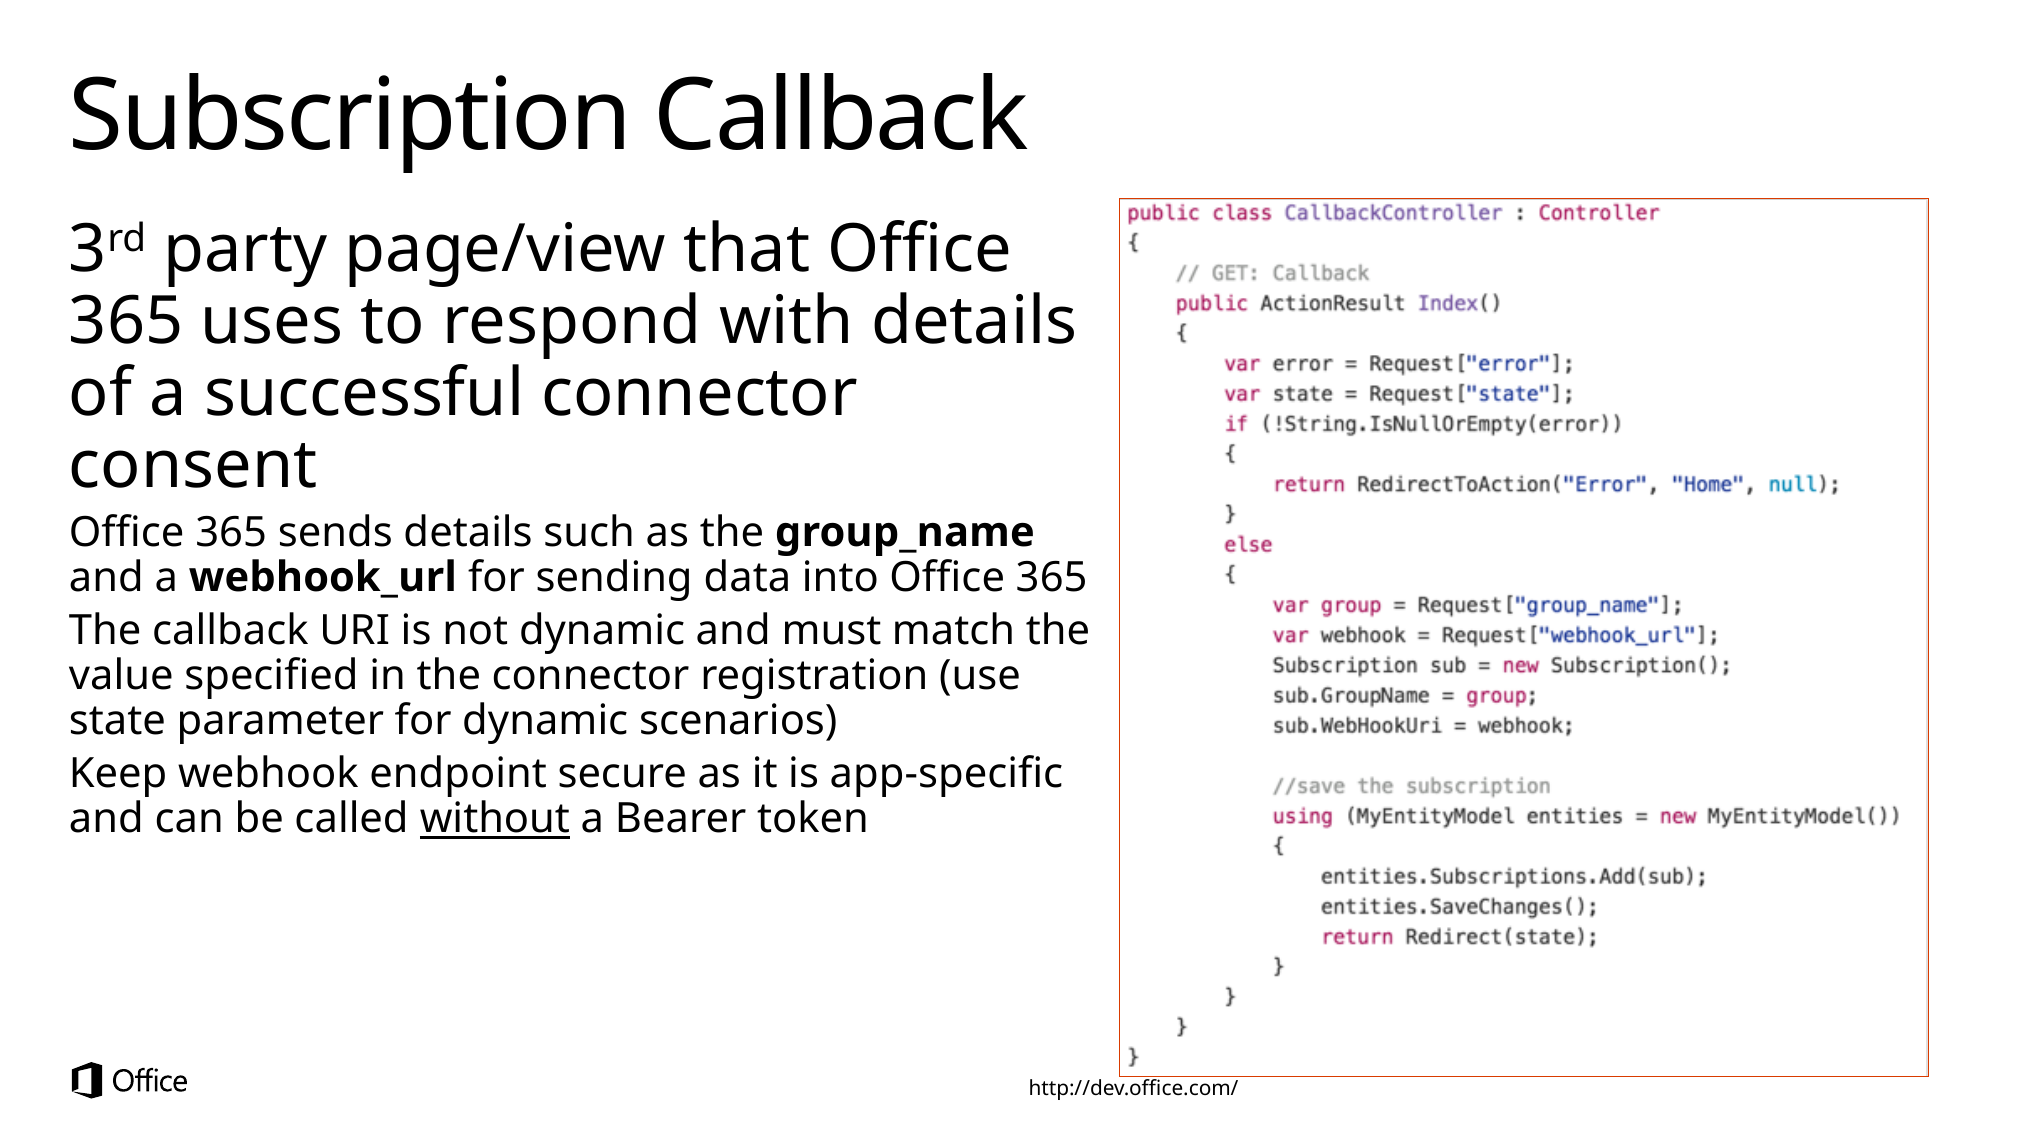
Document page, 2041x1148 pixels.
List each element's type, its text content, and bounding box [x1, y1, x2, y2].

picture [1119, 198, 1929, 1077]
title Subscription Callback [45, 48, 1996, 199]
list 3rd party page/view that Office 365 uses to respond with details of a successful connector consent Office 365 sends details such as the group_name and a webhook_url for sending data into Office 365 The callback URI is not dynamic and must match the value specified in the connector registration (use state parameter for dynamic scenarios) Keep webhook endpoint secure as it is app-specific and can be called without a Bearer token [45, 198, 1119, 796]
